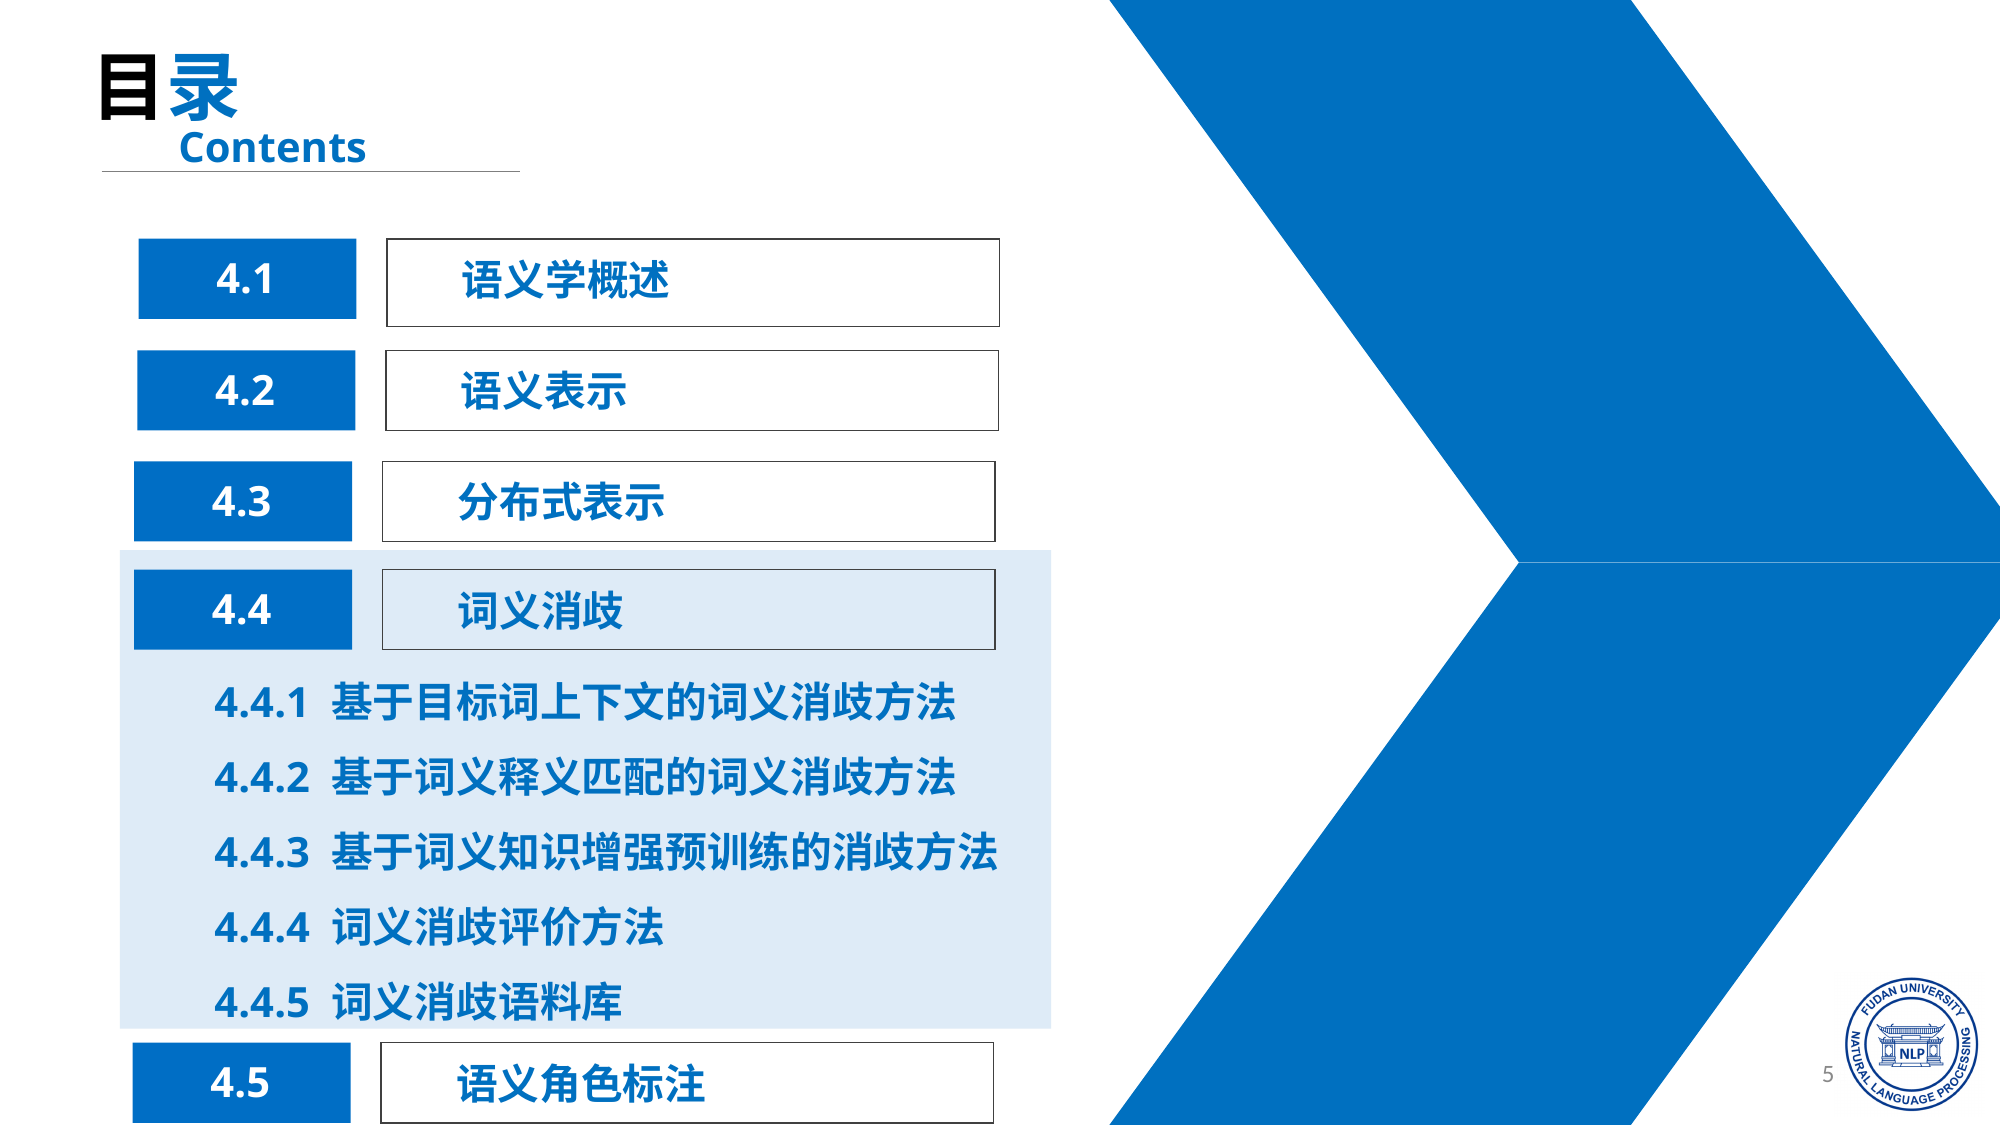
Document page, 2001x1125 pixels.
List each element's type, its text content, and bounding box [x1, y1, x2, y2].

picture [1834, 972, 1985, 1117]
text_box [382, 569, 996, 650]
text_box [76, 31, 521, 180]
text_box [1109, 563, 2000, 1125]
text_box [382, 461, 996, 542]
text_box [1109, 0, 2000, 563]
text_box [133, 461, 353, 542]
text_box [386, 238, 1001, 327]
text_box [137, 350, 356, 431]
text_box [119, 550, 1052, 1029]
text_box 4.4.1 基于目标词上下文的词义消歧方法 4.4.2 基于词义释义匹配的词义消歧方法 4.4.3 基于词义知识增强预训练的消歧方法 4.4.4 词义消歧评价方法 4.4.5 词义消歧语料库 [199, 643, 1087, 1034]
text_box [132, 1042, 351, 1124]
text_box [380, 1042, 994, 1124]
slide_number 58 [1412, 1042, 1863, 1103]
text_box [138, 238, 357, 320]
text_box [133, 569, 353, 650]
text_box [385, 350, 999, 431]
